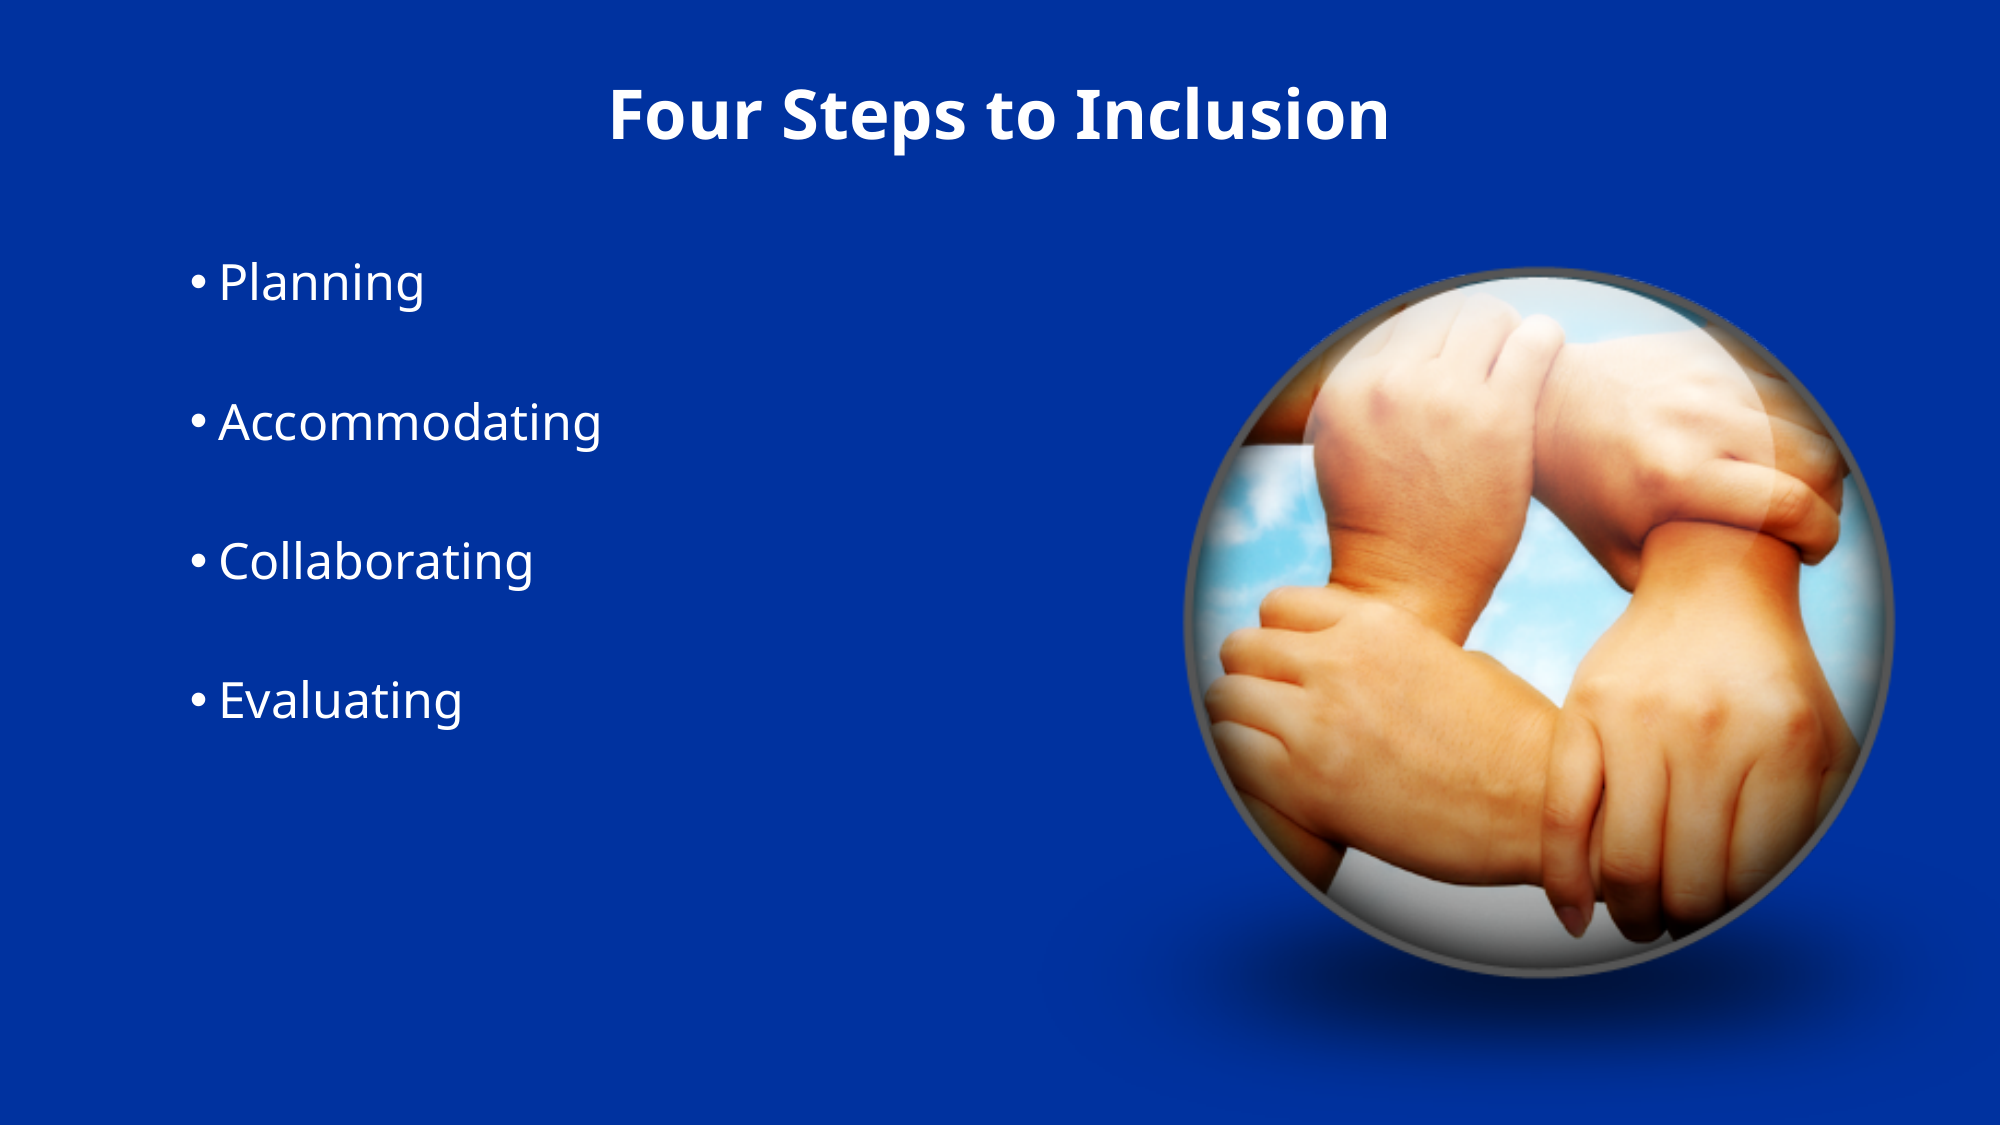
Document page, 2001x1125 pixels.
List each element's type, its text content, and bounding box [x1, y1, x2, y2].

title Four Steps to Inclusion [137, 59, 1863, 175]
picture [1037, 256, 2000, 1125]
list Planning Accommodating Collaborating Evaluating [174, 249, 1700, 994]
